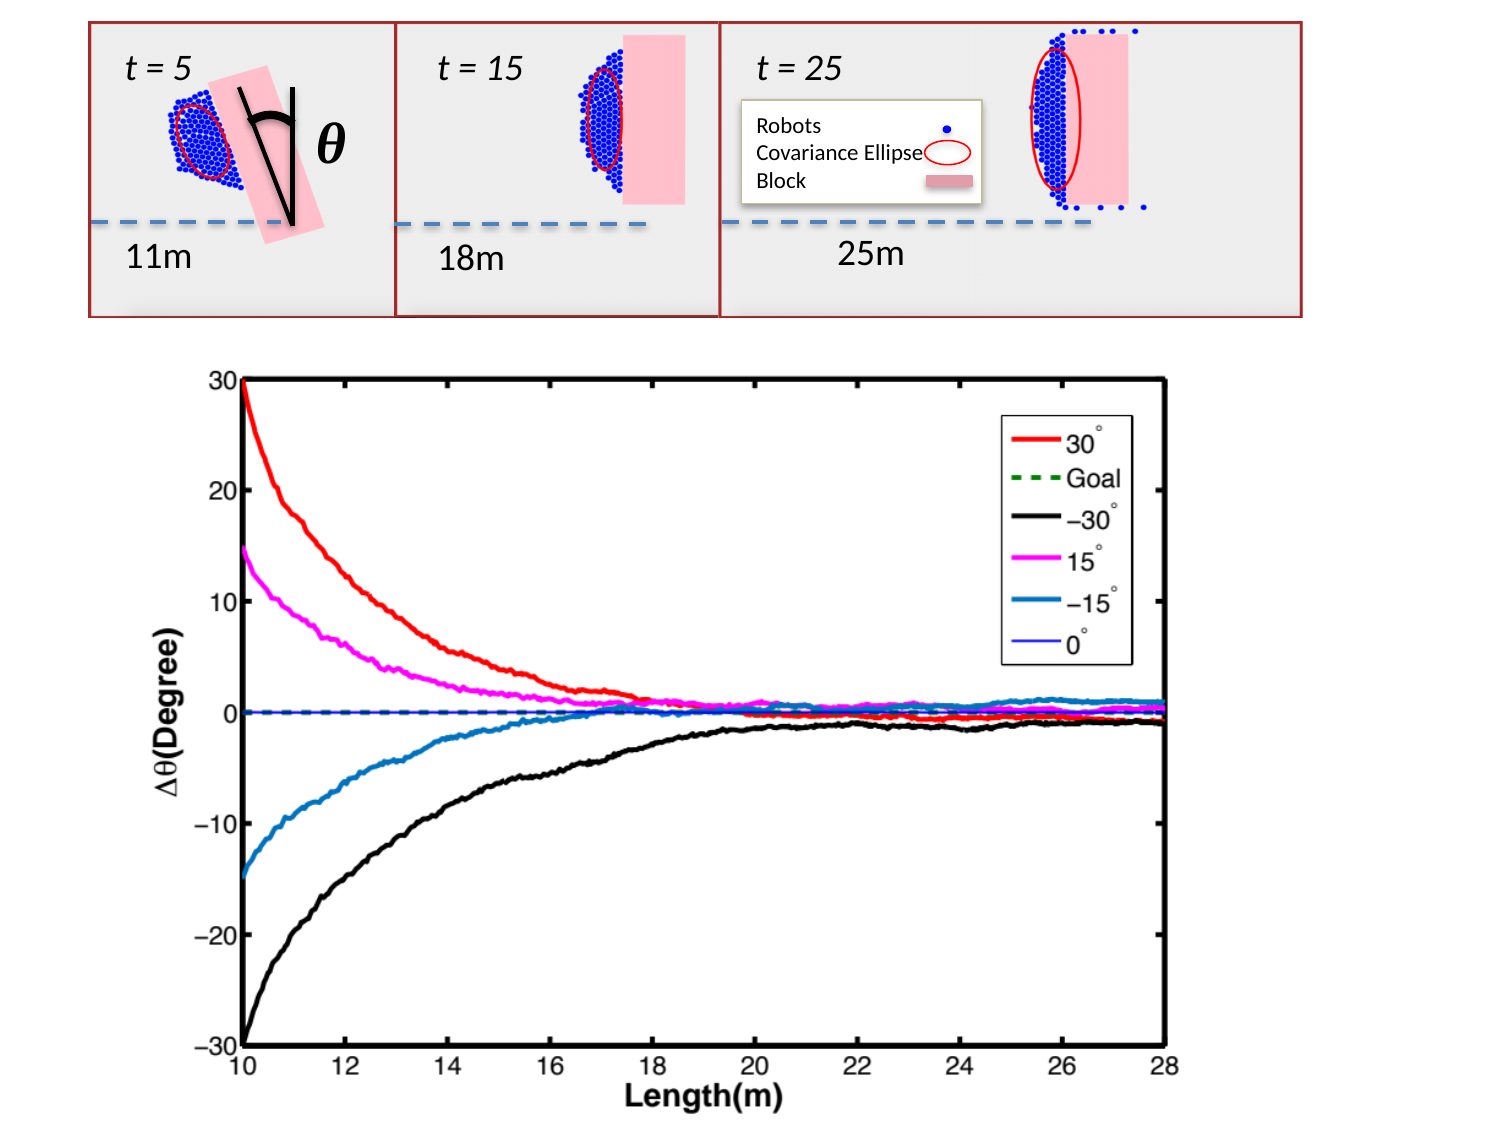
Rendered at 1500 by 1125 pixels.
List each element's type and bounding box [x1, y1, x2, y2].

text_box [238, 86, 292, 226]
picture [88, 318, 1276, 1125]
text_box [88, 20, 1304, 318]
